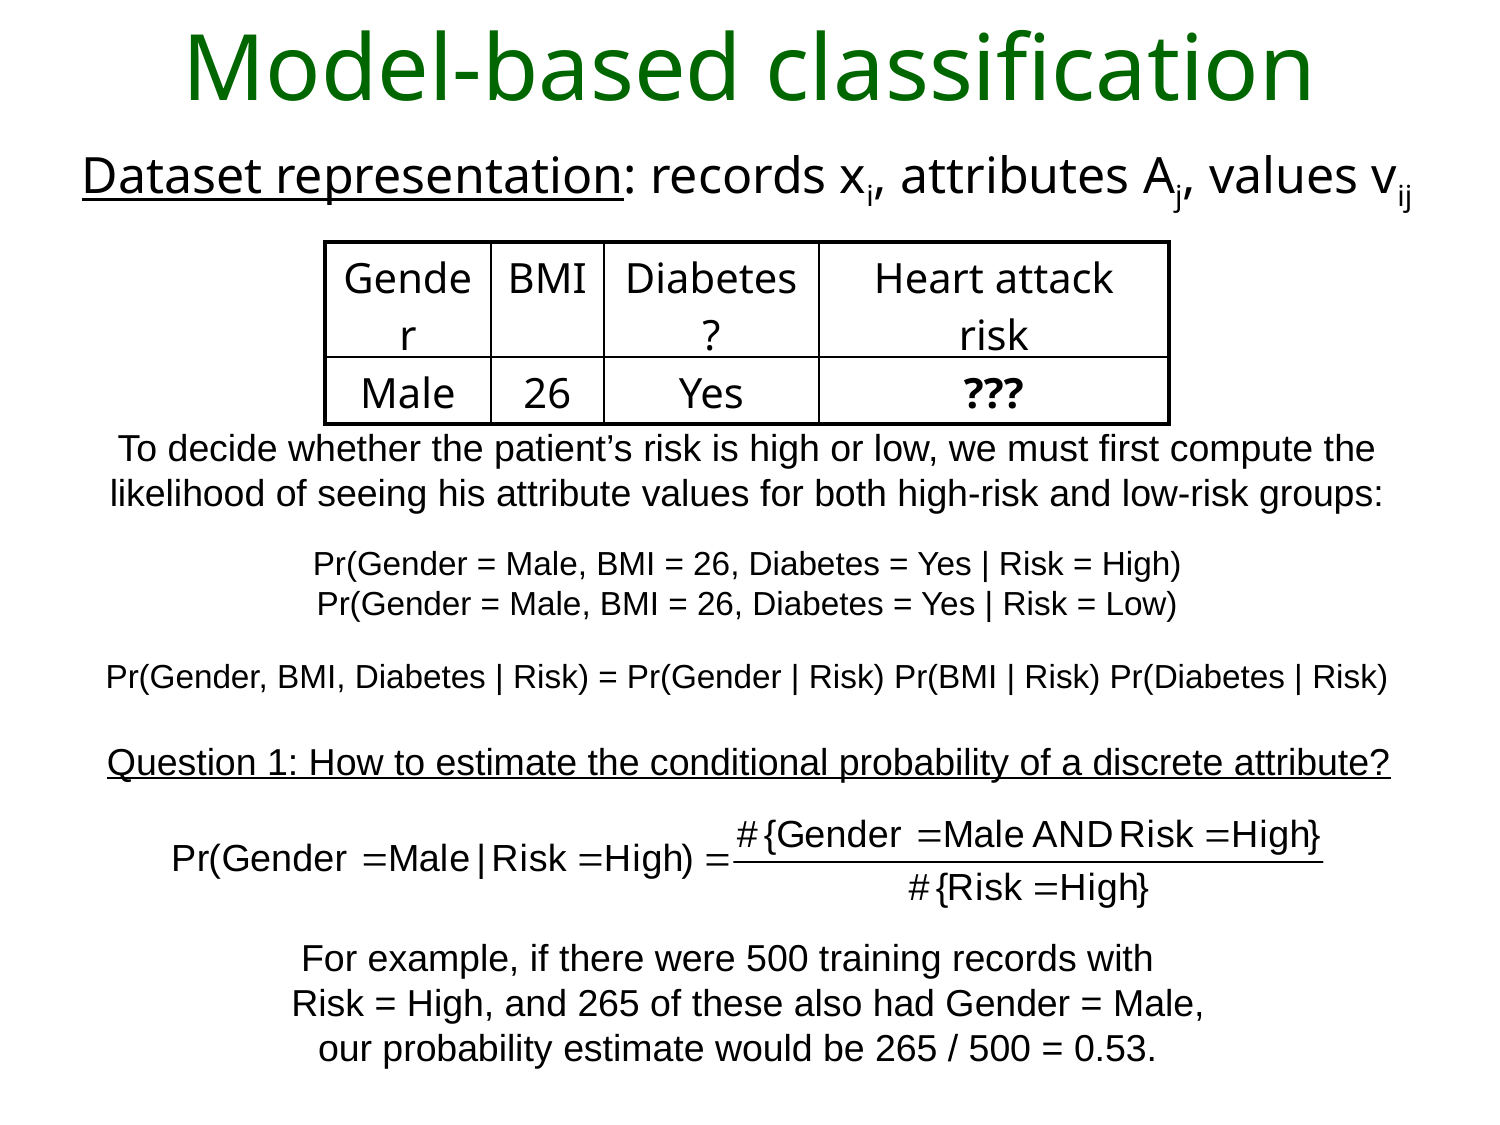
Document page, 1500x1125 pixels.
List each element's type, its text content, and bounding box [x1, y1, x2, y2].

text_box Dataset representation: records xi, attributes Aj, values vij [66, 136, 1428, 220]
text_box For example, if there were 500 training records with Risk = High, and 265 of these also had Gender = Male, our probability estimate would be 265 / 500 = 0.53. [252, 926, 1245, 1077]
table_header Heart attack risk [820, 244, 1167, 356]
table_cell ??? [820, 358, 1167, 422]
title Model-based classification [75, 12, 1425, 127]
text_box To decide whether the patient’s risk is high or low, we must first compute the likelihood of seeing his attribute values for both high-risk and low-risk groups: [89, 416, 1405, 522]
table_cell Yes [605, 358, 818, 422]
text_box Pr(Gender, BMI, Diabetes | Risk) = Pr(Gender | Risk) Pr(BMI | Risk) Pr(Diabetes | Risk) [63, 647, 1433, 702]
table_cell Male [327, 358, 490, 422]
table_header BMI [492, 244, 603, 356]
text_box Pr(Gender = Male, BMI = 26, Diabetes = Yes | Risk = High) Pr(Gender = Male, BMI = 26, Diabetes = Yes | Risk = Low) [297, 534, 1198, 630]
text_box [167, 811, 1332, 916]
text_box Question 1: How to estimate the conditional probability of a discrete attribute? [91, 730, 1406, 791]
table_cell 26 [492, 358, 603, 422]
table_header Gender [327, 244, 490, 356]
table_header Diabetes? [605, 244, 818, 356]
